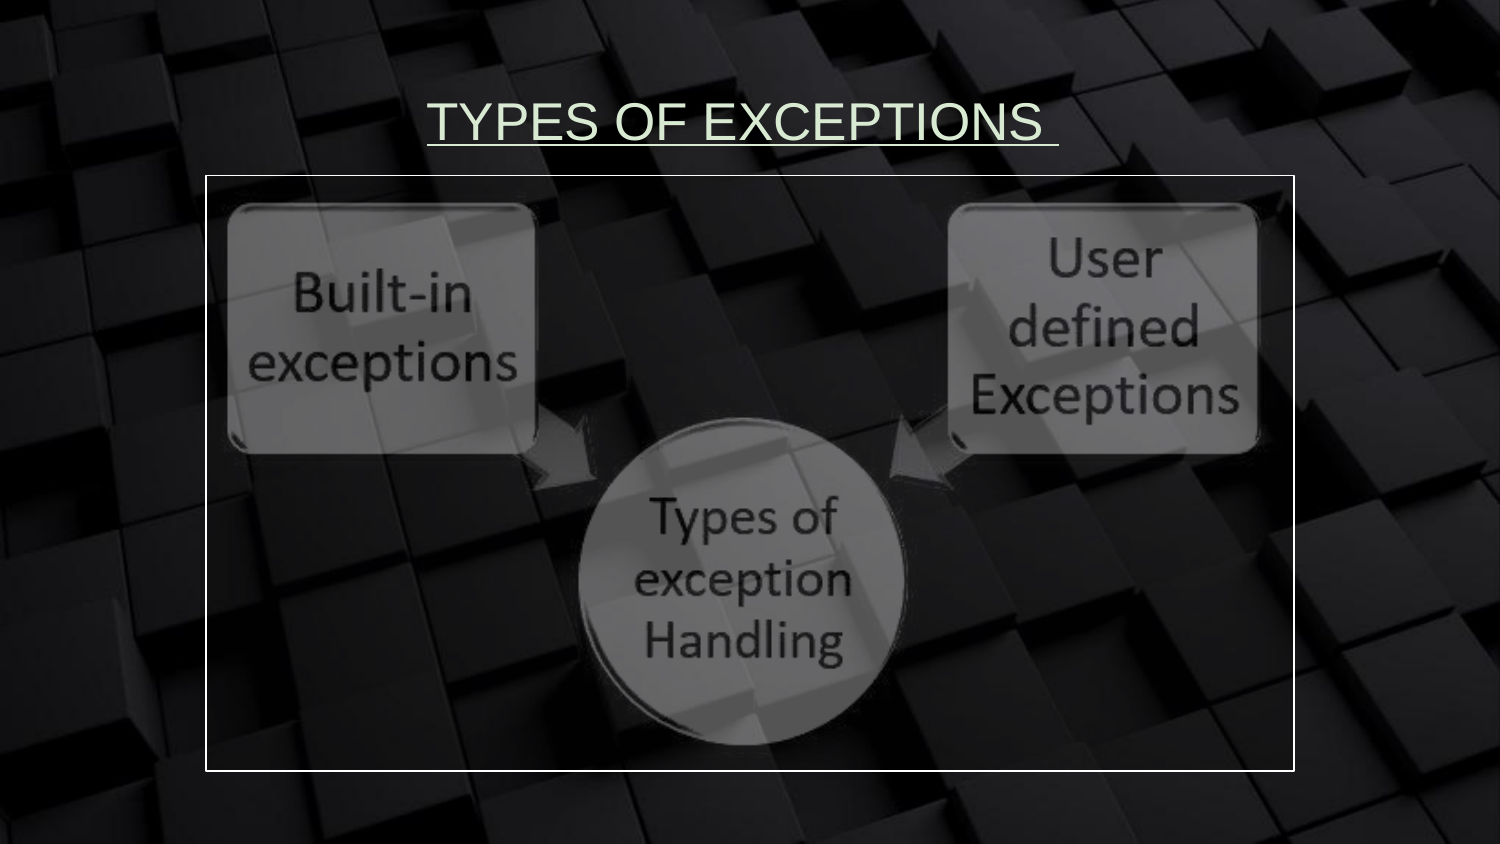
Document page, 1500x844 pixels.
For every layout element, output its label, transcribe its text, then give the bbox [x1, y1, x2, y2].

title TYPES OF EXCEPTIONS [267, 72, 1233, 167]
picture [0, 0, 1500, 844]
